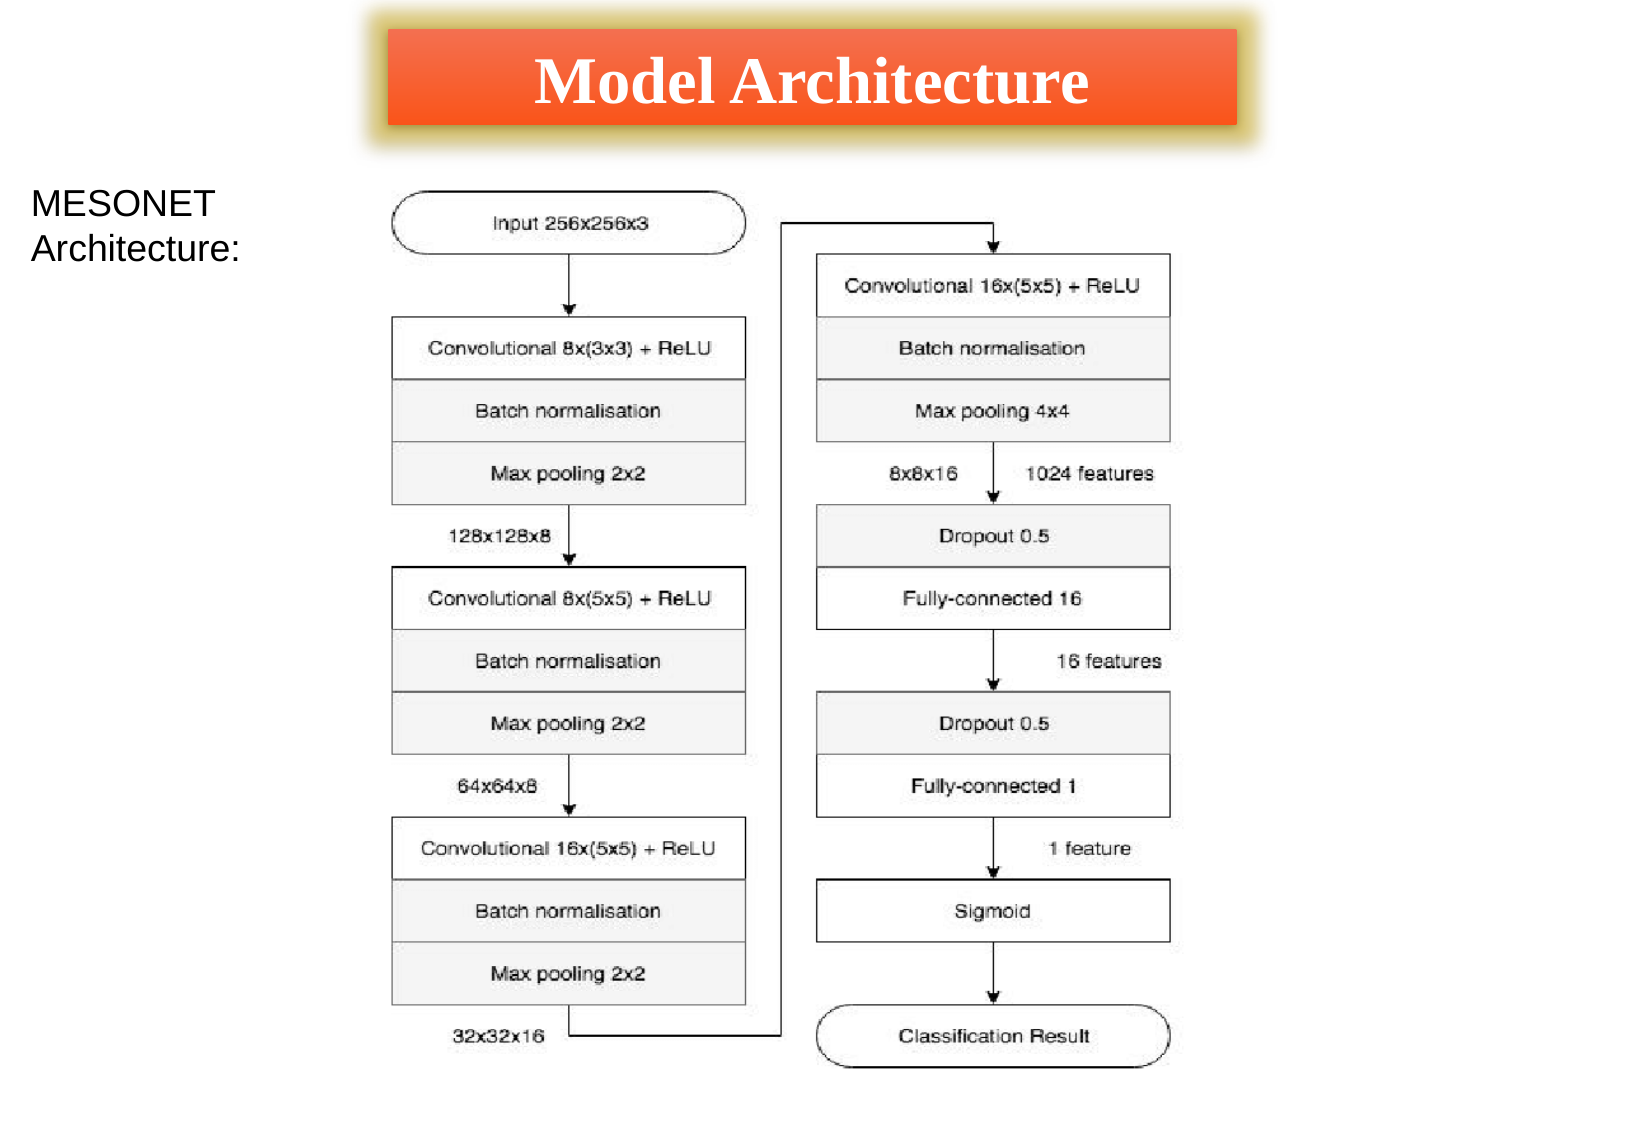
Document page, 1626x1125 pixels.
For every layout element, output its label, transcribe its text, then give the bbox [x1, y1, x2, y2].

picture [370, 169, 1209, 1086]
text_box MESONET Architecture: [16, 171, 370, 276]
text_box Model Architecture [388, 29, 1237, 125]
